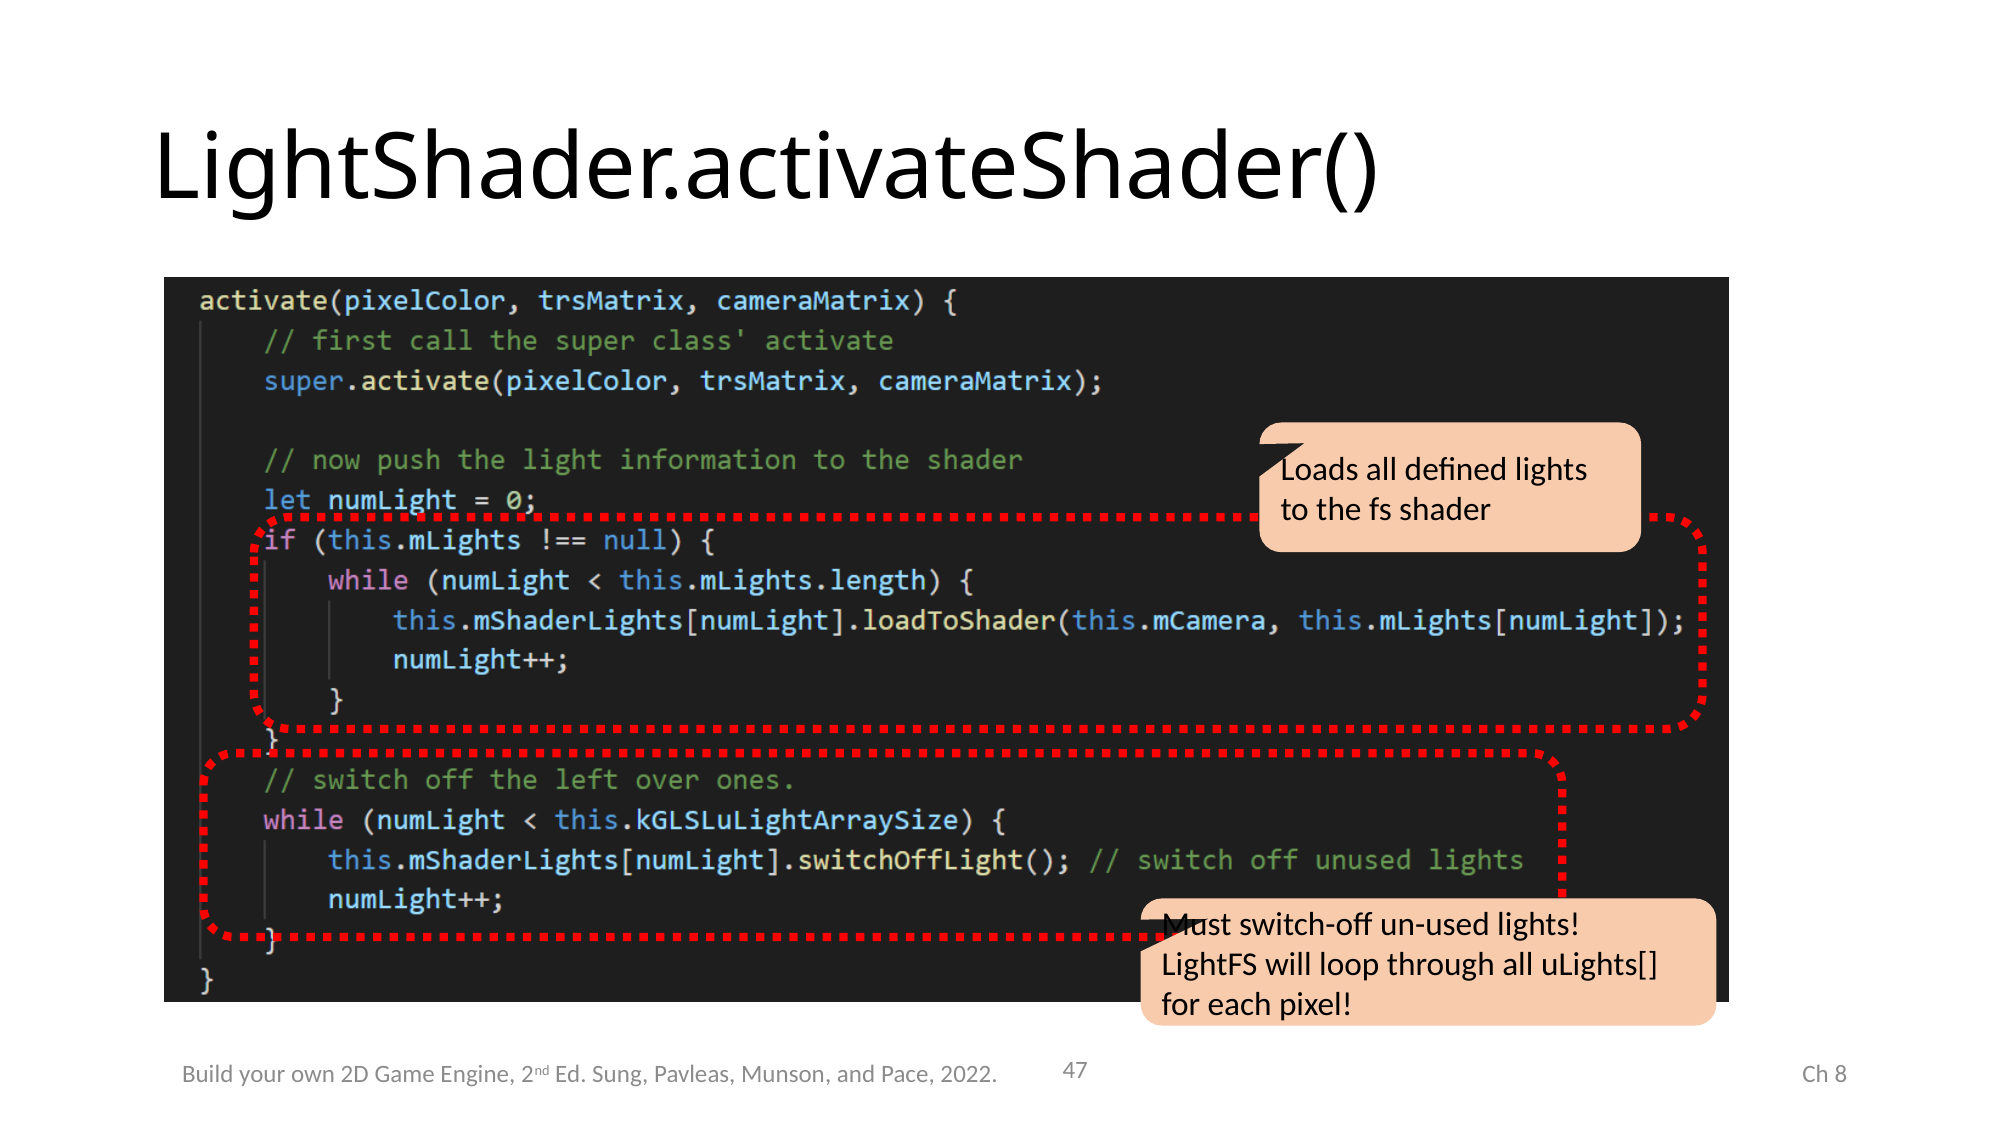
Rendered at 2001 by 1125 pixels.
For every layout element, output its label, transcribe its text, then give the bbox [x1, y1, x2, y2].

title LightShader.activateShader() [137, 59, 1863, 278]
text_box Must switch-off un-used lights! LightFS will loop through all uLights[] for each pixel! [1139, 1002, 1718, 1027]
picture [164, 277, 1729, 1002]
